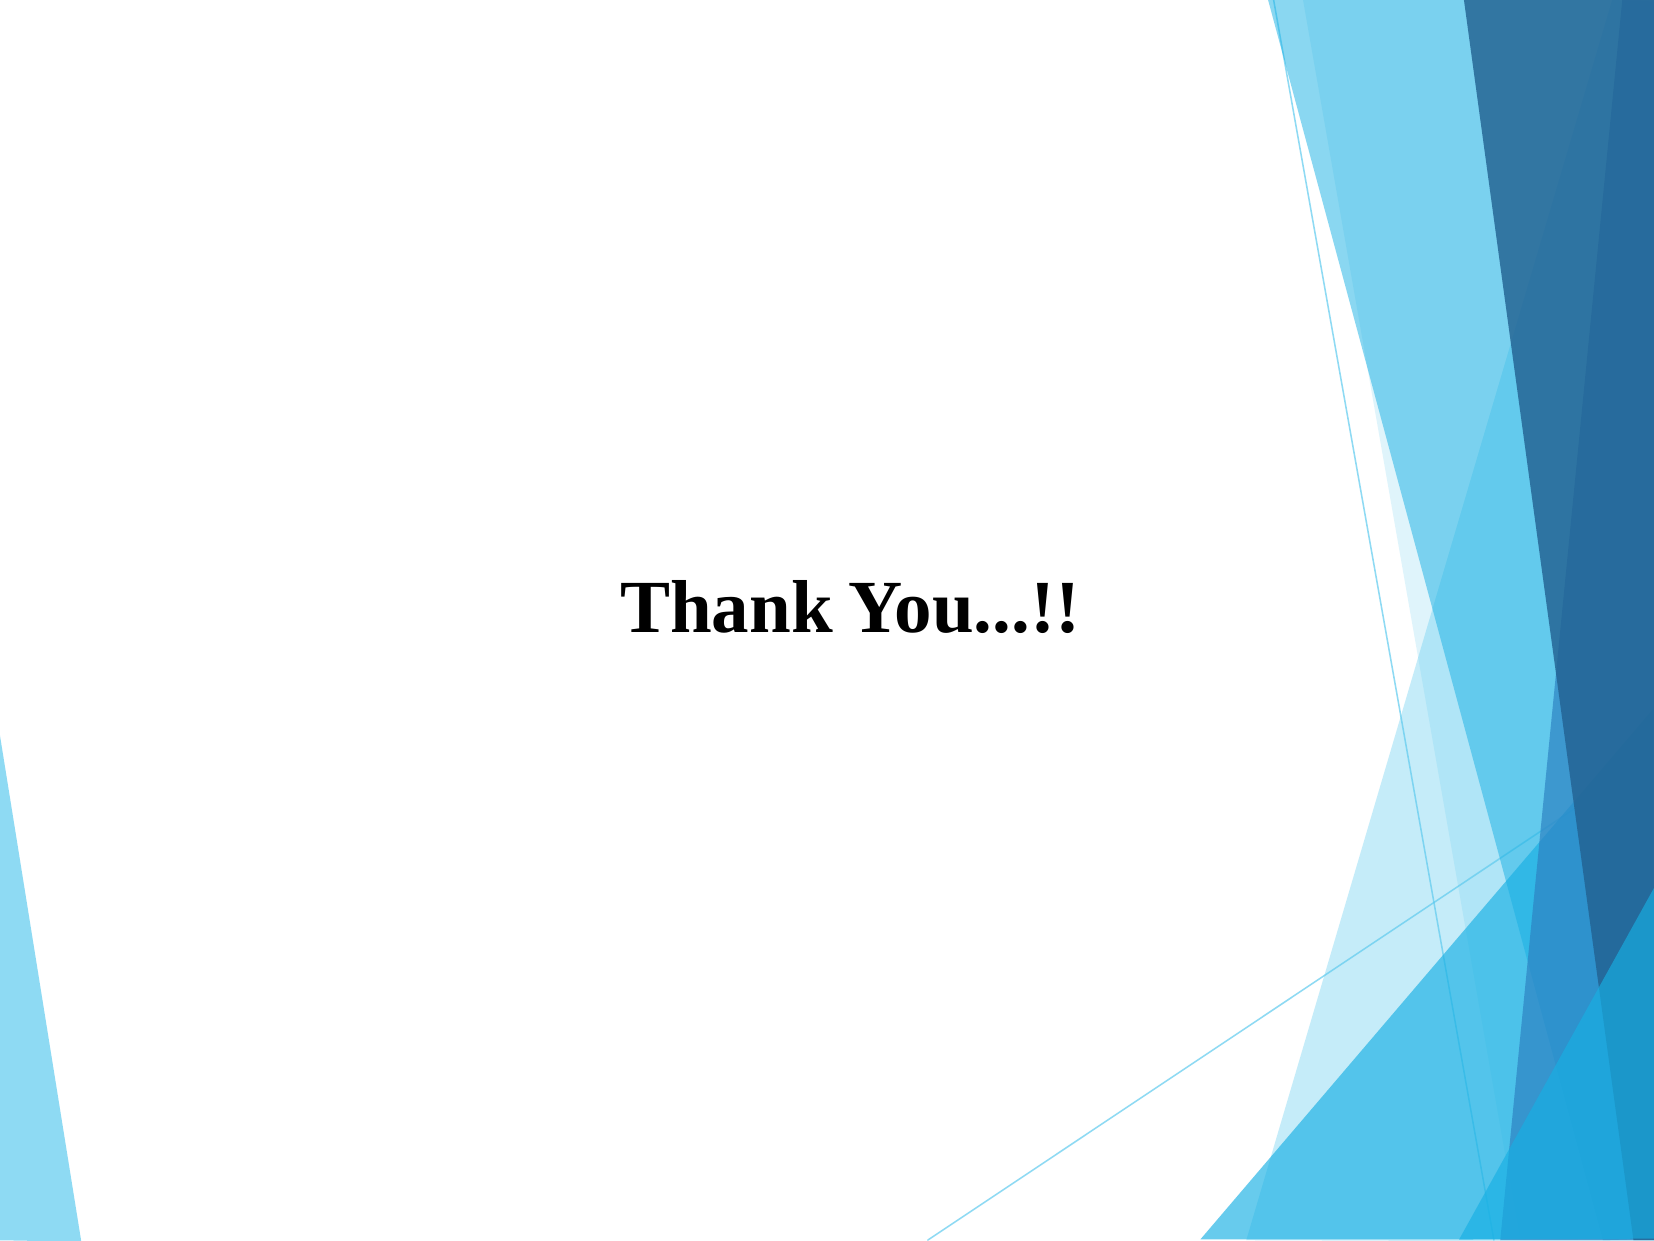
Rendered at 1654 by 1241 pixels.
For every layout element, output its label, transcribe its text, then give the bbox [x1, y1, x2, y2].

text_box Thank You...!! [106, 501, 1595, 709]
